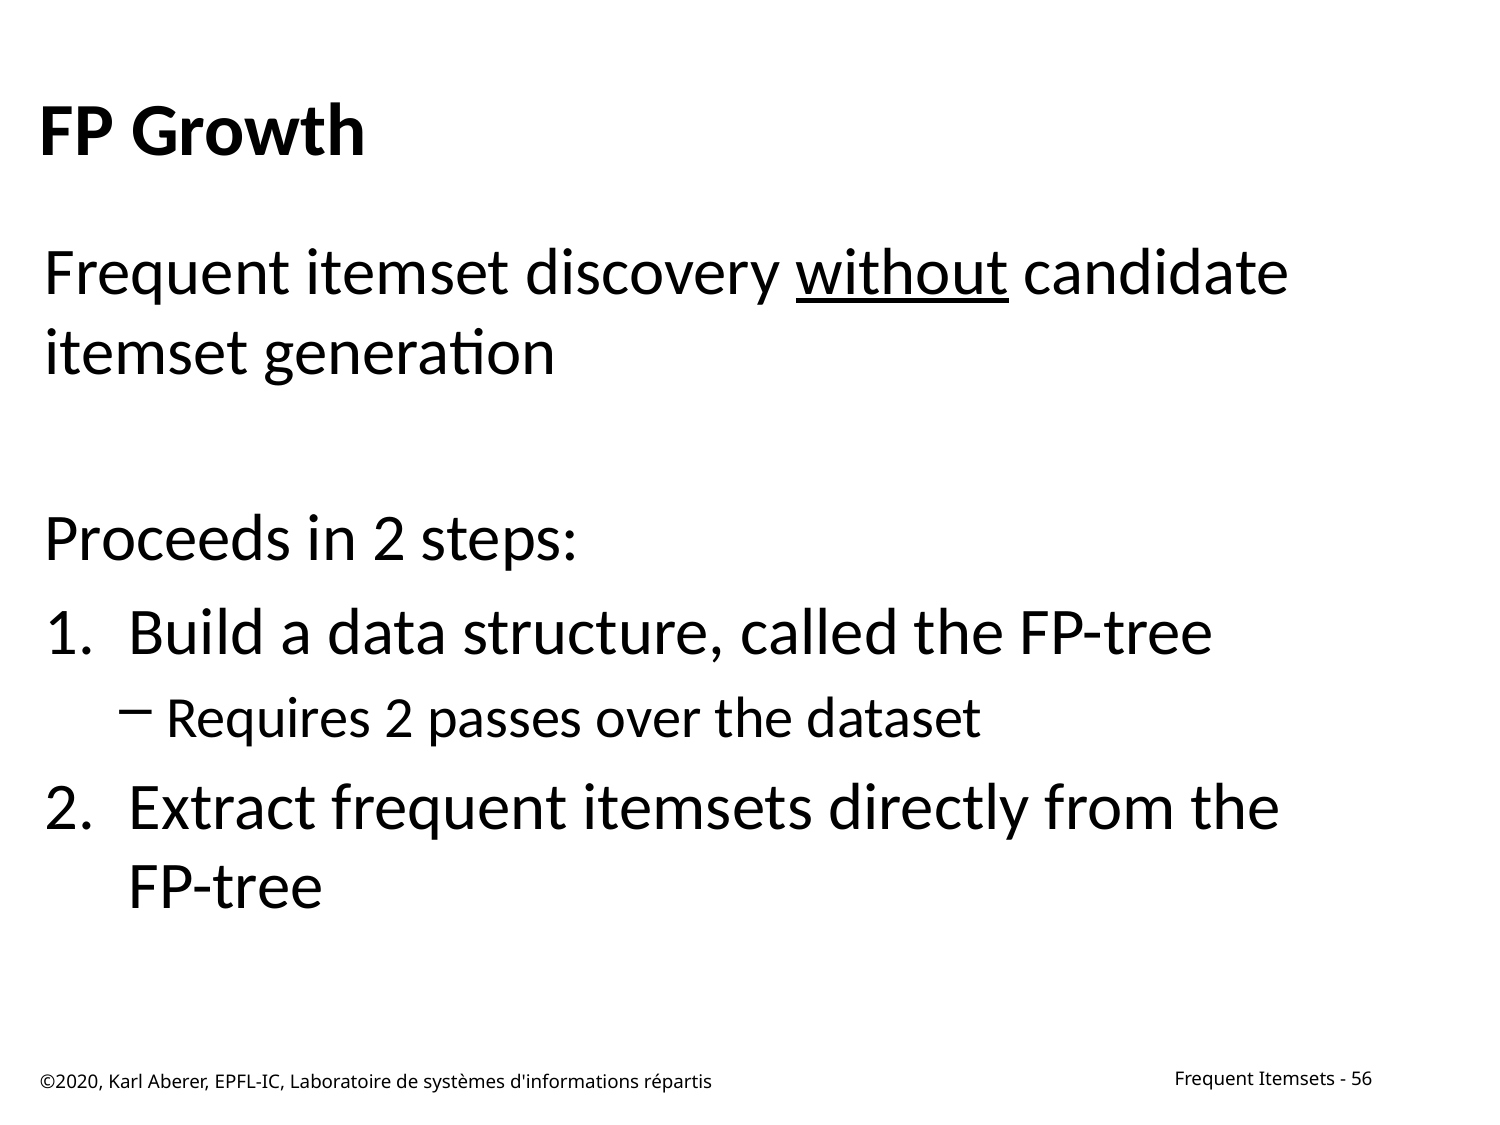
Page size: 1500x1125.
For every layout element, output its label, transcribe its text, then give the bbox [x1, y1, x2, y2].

title FP Growth [24, 49, 1388, 201]
footer ©2020, Karl Aberer, EPFL-IC, Laboratoire de systèmes d'informations répartis [24, 1062, 988, 1101]
list Frequent itemset discovery without candidate itemset generation Proceeds in 2 steps: Build a data structure, called the FP-tree Requires 2 passes over the dataset Extract frequent itemsets directly from the FP-tree [29, 219, 1393, 1046]
